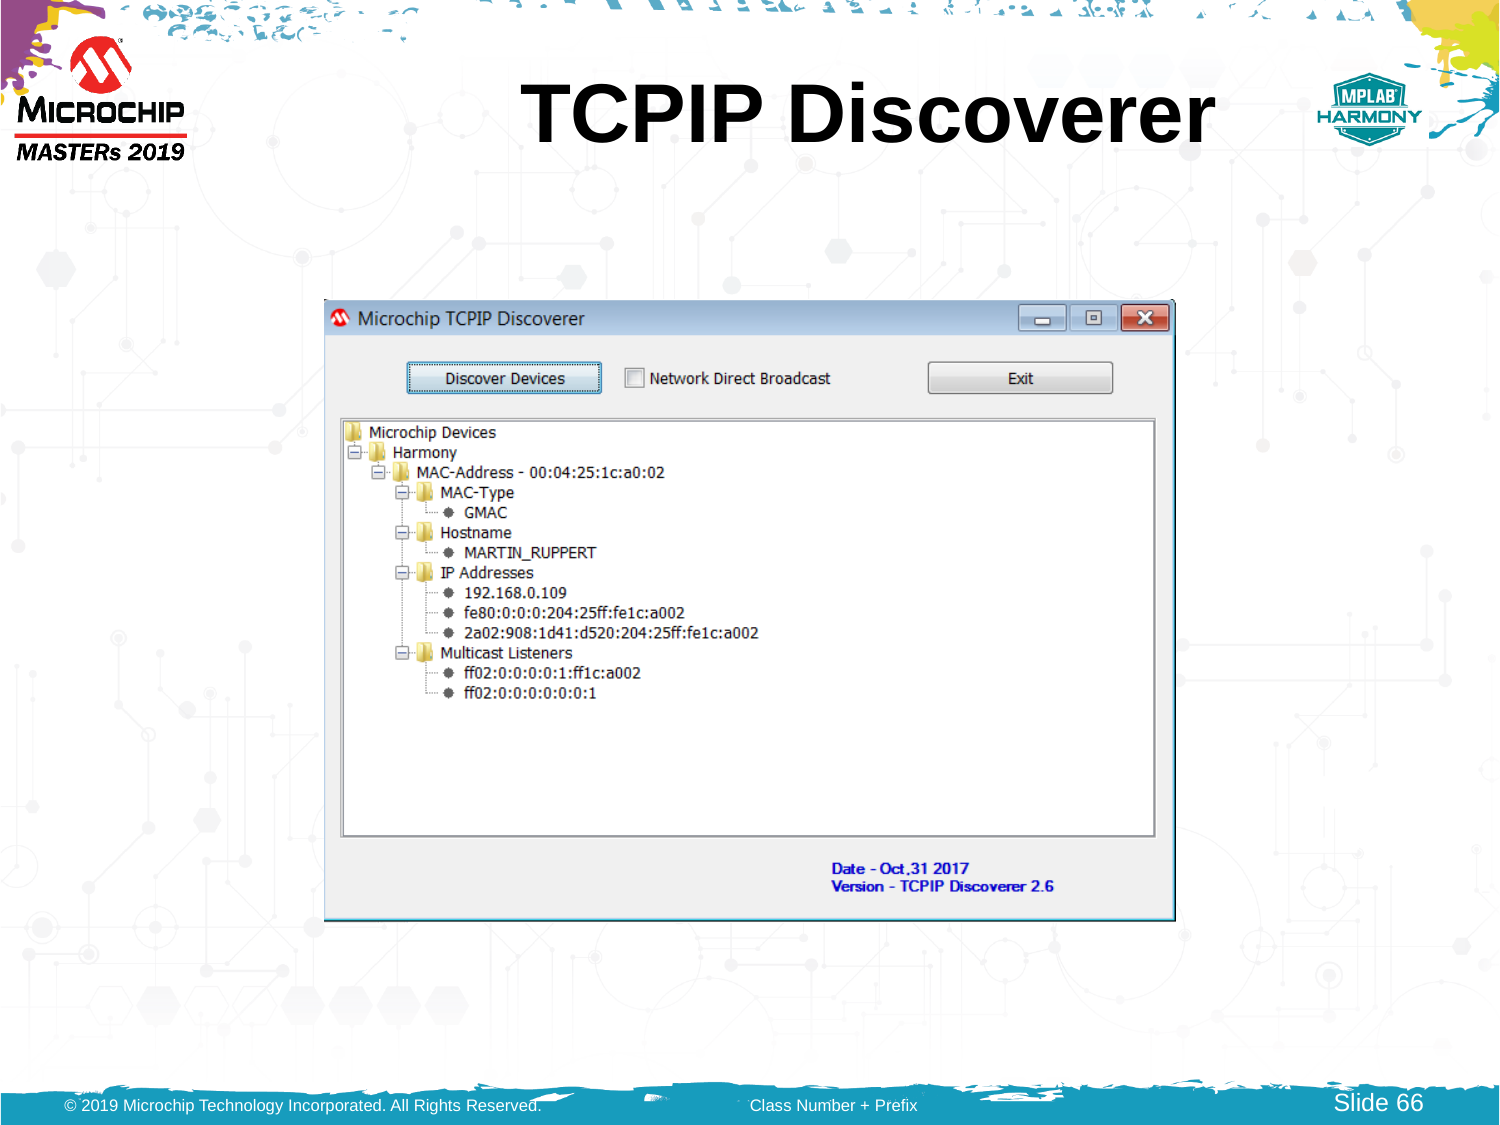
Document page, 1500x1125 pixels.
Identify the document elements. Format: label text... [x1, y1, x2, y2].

picture [0, 0, 1500, 1125]
title TCPIP Discoverer [312, 37, 1426, 181]
